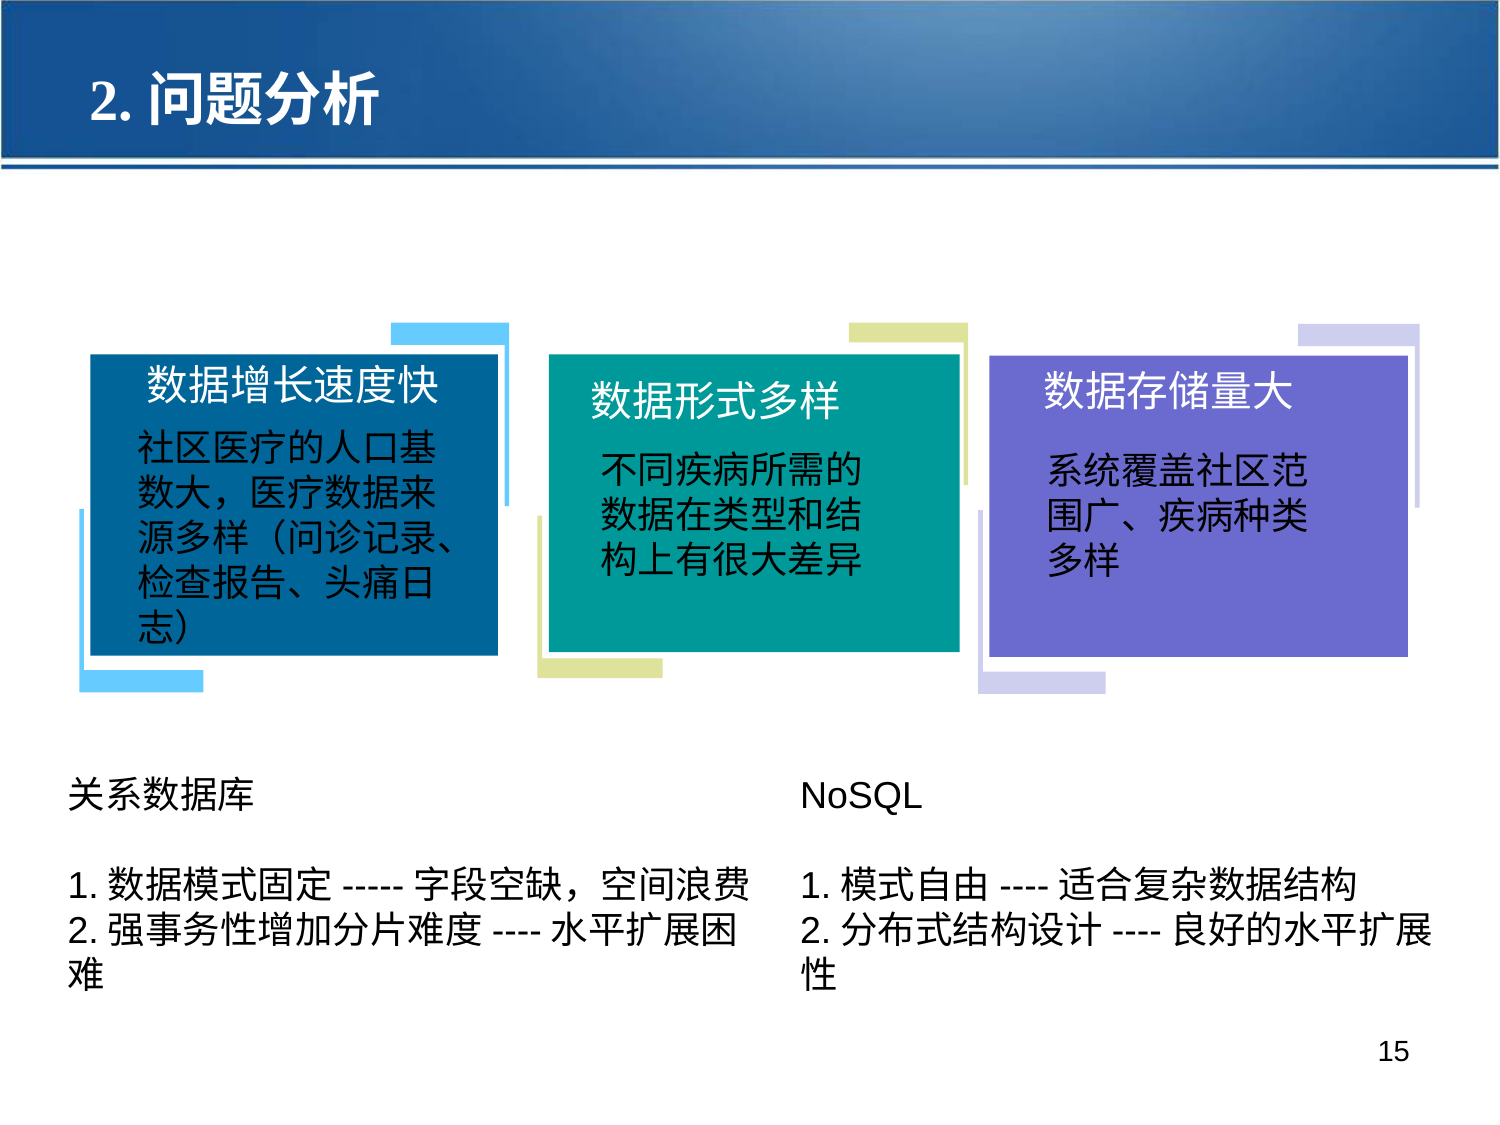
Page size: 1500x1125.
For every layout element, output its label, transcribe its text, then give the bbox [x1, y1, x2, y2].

text_box NoSQL 1.模式自由----适合复杂数据结构 2.分布式结构设计----良好的水平扩展性 [785, 763, 1483, 1003]
picture [0, 0, 1500, 1125]
text_box 关系数据库 1.数据模式固定-----字段空缺，空间浪费 2.强事务性增加分片难度----水平扩展困难 [52, 763, 785, 1003]
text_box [537, 322, 969, 679]
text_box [79, 322, 510, 693]
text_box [977, 323, 1420, 695]
text_box 2.问题分析 [74, 54, 1425, 151]
slide_number 15 [1074, 1024, 1426, 1103]
